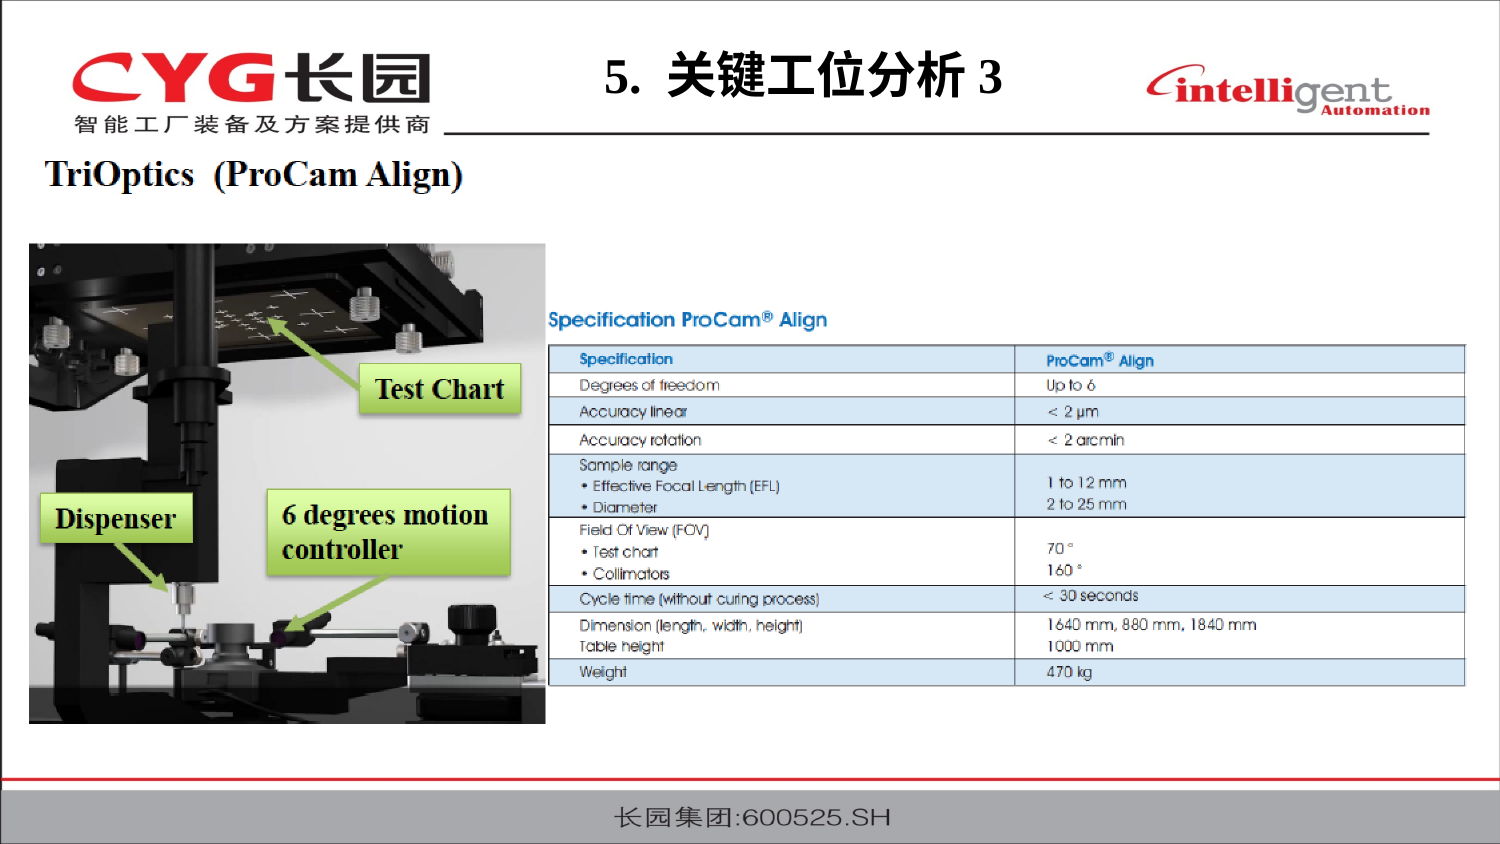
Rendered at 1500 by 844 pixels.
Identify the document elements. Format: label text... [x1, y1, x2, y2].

text_box 5. 关键工位分析3 [589, 36, 1018, 111]
picture [0, 0, 1500, 844]
